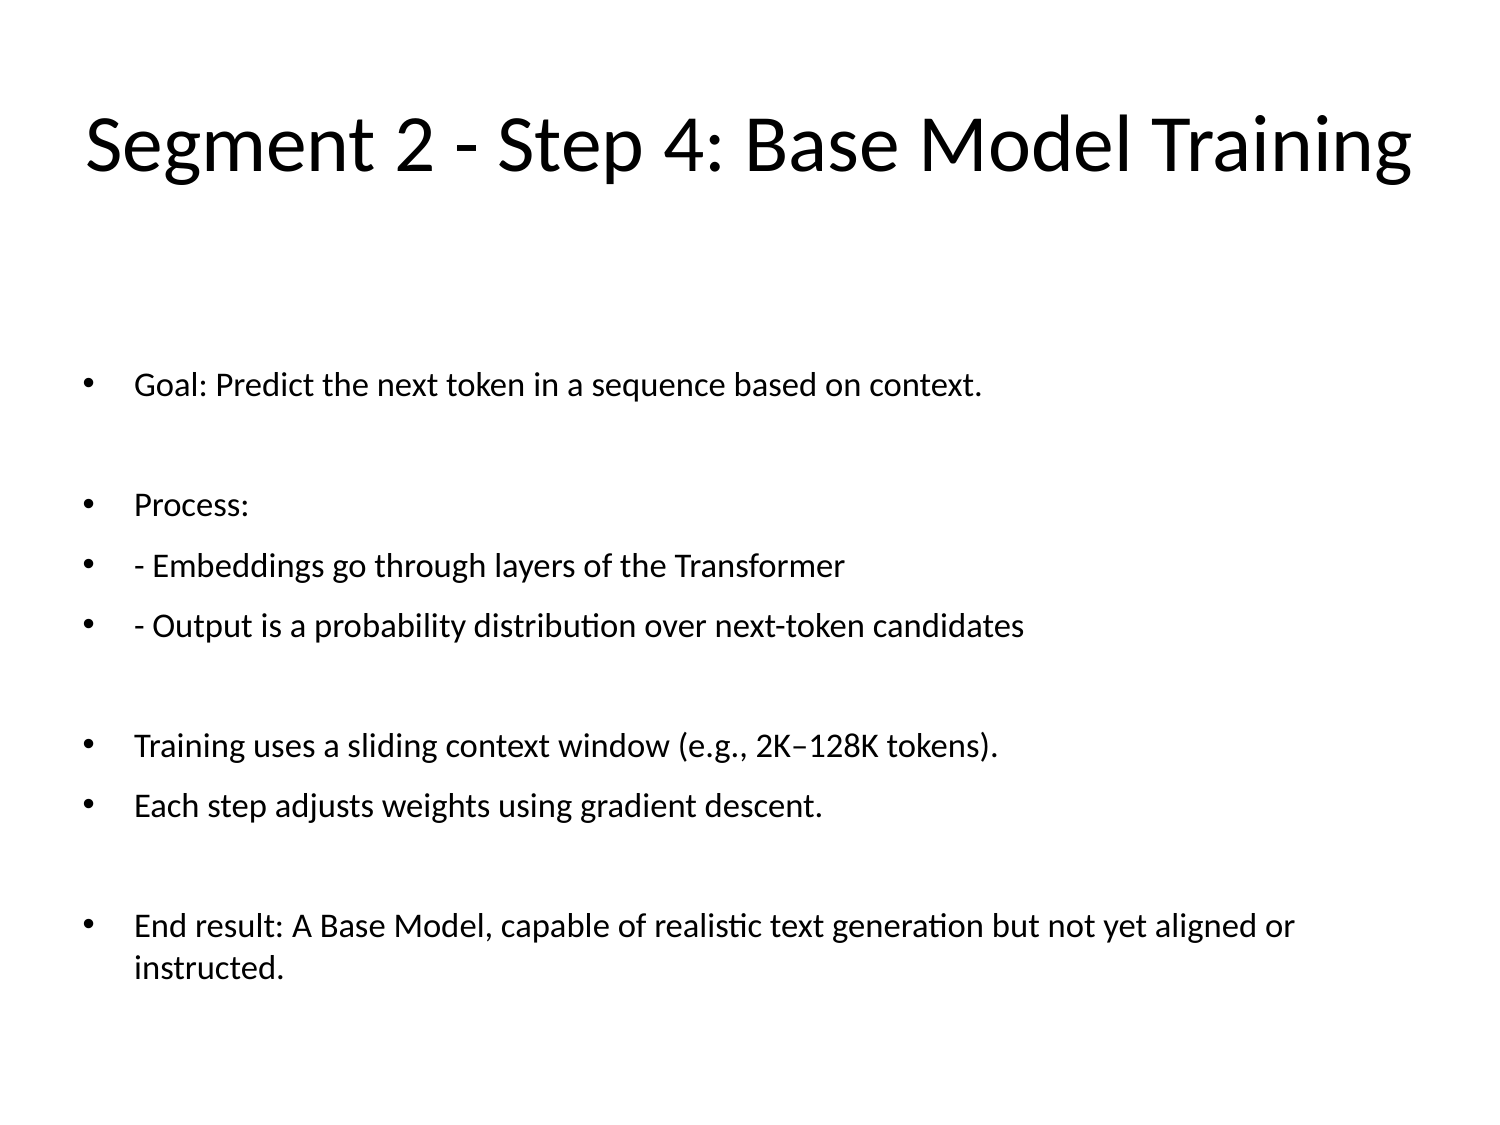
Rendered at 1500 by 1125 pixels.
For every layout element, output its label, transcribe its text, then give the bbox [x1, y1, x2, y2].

title Segment 2 - Step 4: Base Model Training [74, 44, 1426, 234]
list Goal: Predict the next token in a sequence based on context. Process: - Embeddings go through layers of the Transformer - Output is a probability distribution over next-token candidates Training uses a sliding context window (e.g., 2K–128K tokens). Each step adjusts weights using gradient descent. End result: A Base Model, capable of realistic text generation but not yet aligned or instructed. [74, 261, 1426, 1006]
